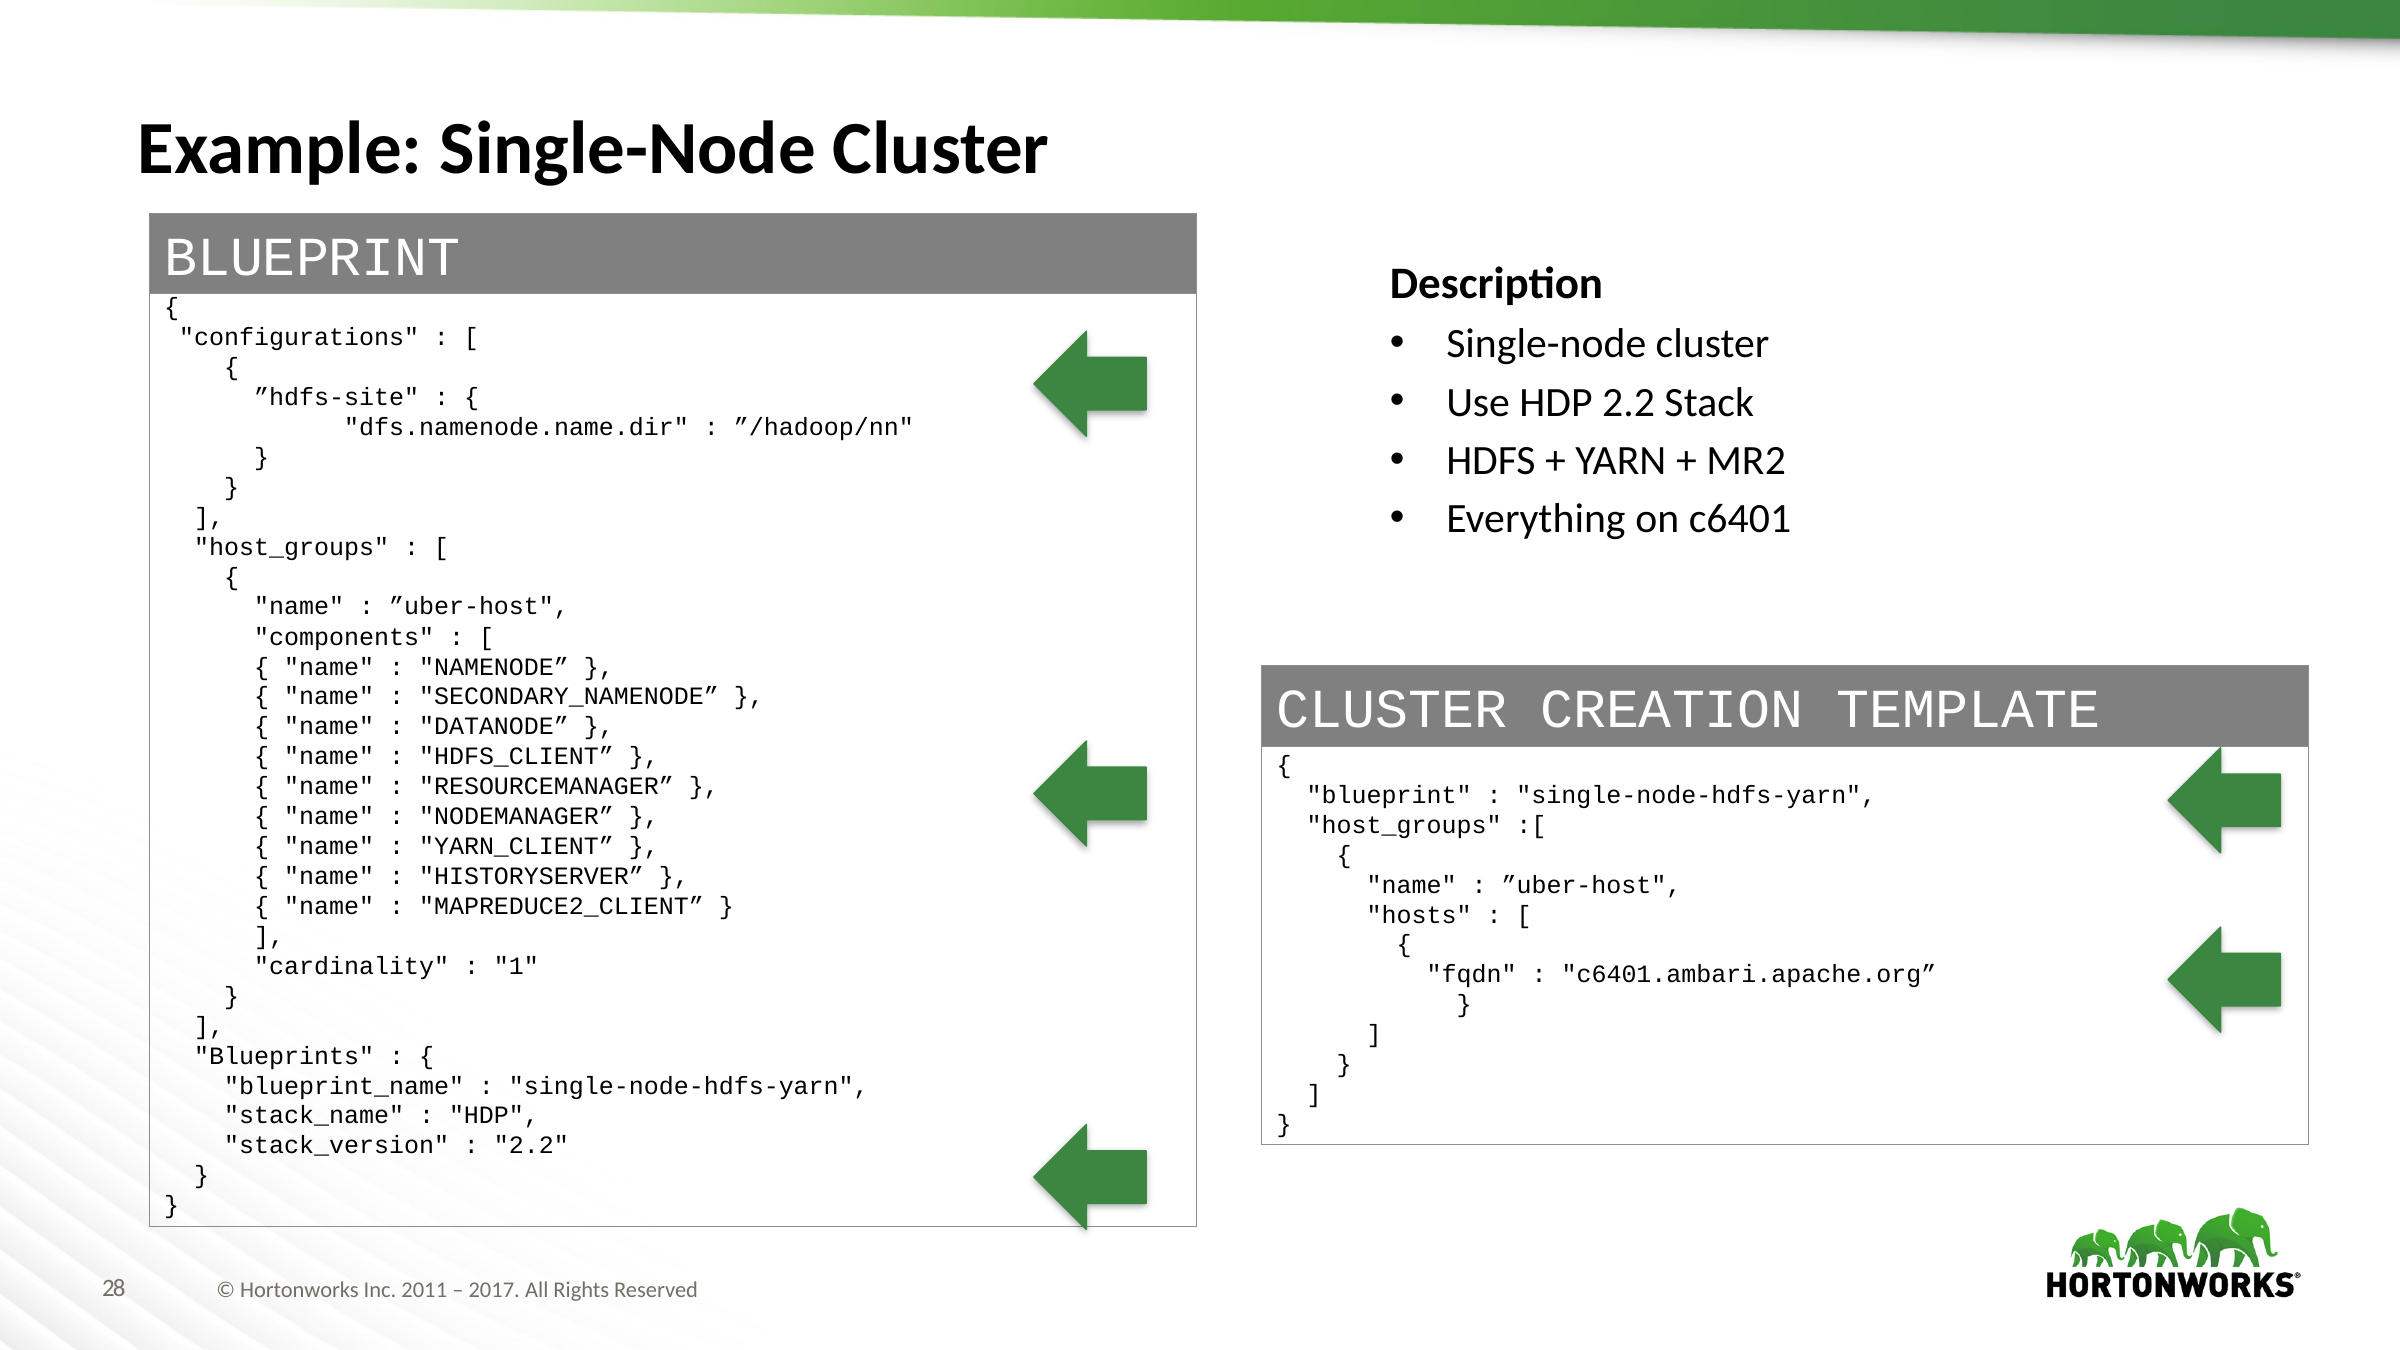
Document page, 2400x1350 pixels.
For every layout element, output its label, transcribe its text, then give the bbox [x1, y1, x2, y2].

text_box { "configurations" : [ { ”hdfs-site" : { "dfs.namenode.name.dir" : ”/hadoop/nn" } } ], "host_groups" : [ { "name" : ”uber-host", "components" : [ { "name" : "NAMENODE” }, { "name" : "SECONDARY_NAMENODE” }, { "name" : "DATANODE” }, { "name" : "HDFS_CLIENT” }, { "name" : "RESOURCEMANAGER” }, { "name" : "NODEMANAGER” }, { "name" : "YARN_CLIENT” }, { "name" : "HISTORYSERVER” }, { "name" : "MAPREDUCE2_CLIENT” } ], "cardinality" : "1" } ], "Blueprints" : { "blueprint_name" : "single-node-hdfs-yarn", "stack_name" : "HDP", "stack_version" : "2.2" } } [149, 294, 1197, 1227]
text_box BLUEPRINT [149, 213, 1197, 294]
text_box Description Single-node cluster Use HDP 2.2 Stack HDFS + YARN + MR2 Everything on c6401 [1372, 244, 2309, 559]
text_box [1033, 740, 1147, 847]
text_box [1033, 1123, 1147, 1231]
text_box CLUSTER CREATION TEMPLATE [1261, 665, 2309, 747]
text_box { "blueprint" : "single-node-hdfs-yarn", "host_groups" :[ { "name" : ”uber-host", "hosts" : [ { "fqdn" : "c6401.ambari.apache.org” } ] } ] } [1261, 747, 2309, 1145]
title Example: Single-Node Cluster [138, 111, 2298, 189]
text_box [2167, 747, 2282, 854]
text_box [2167, 926, 2282, 1033]
text_box [1033, 330, 1147, 437]
picture [0, 0, 2400, 1350]
